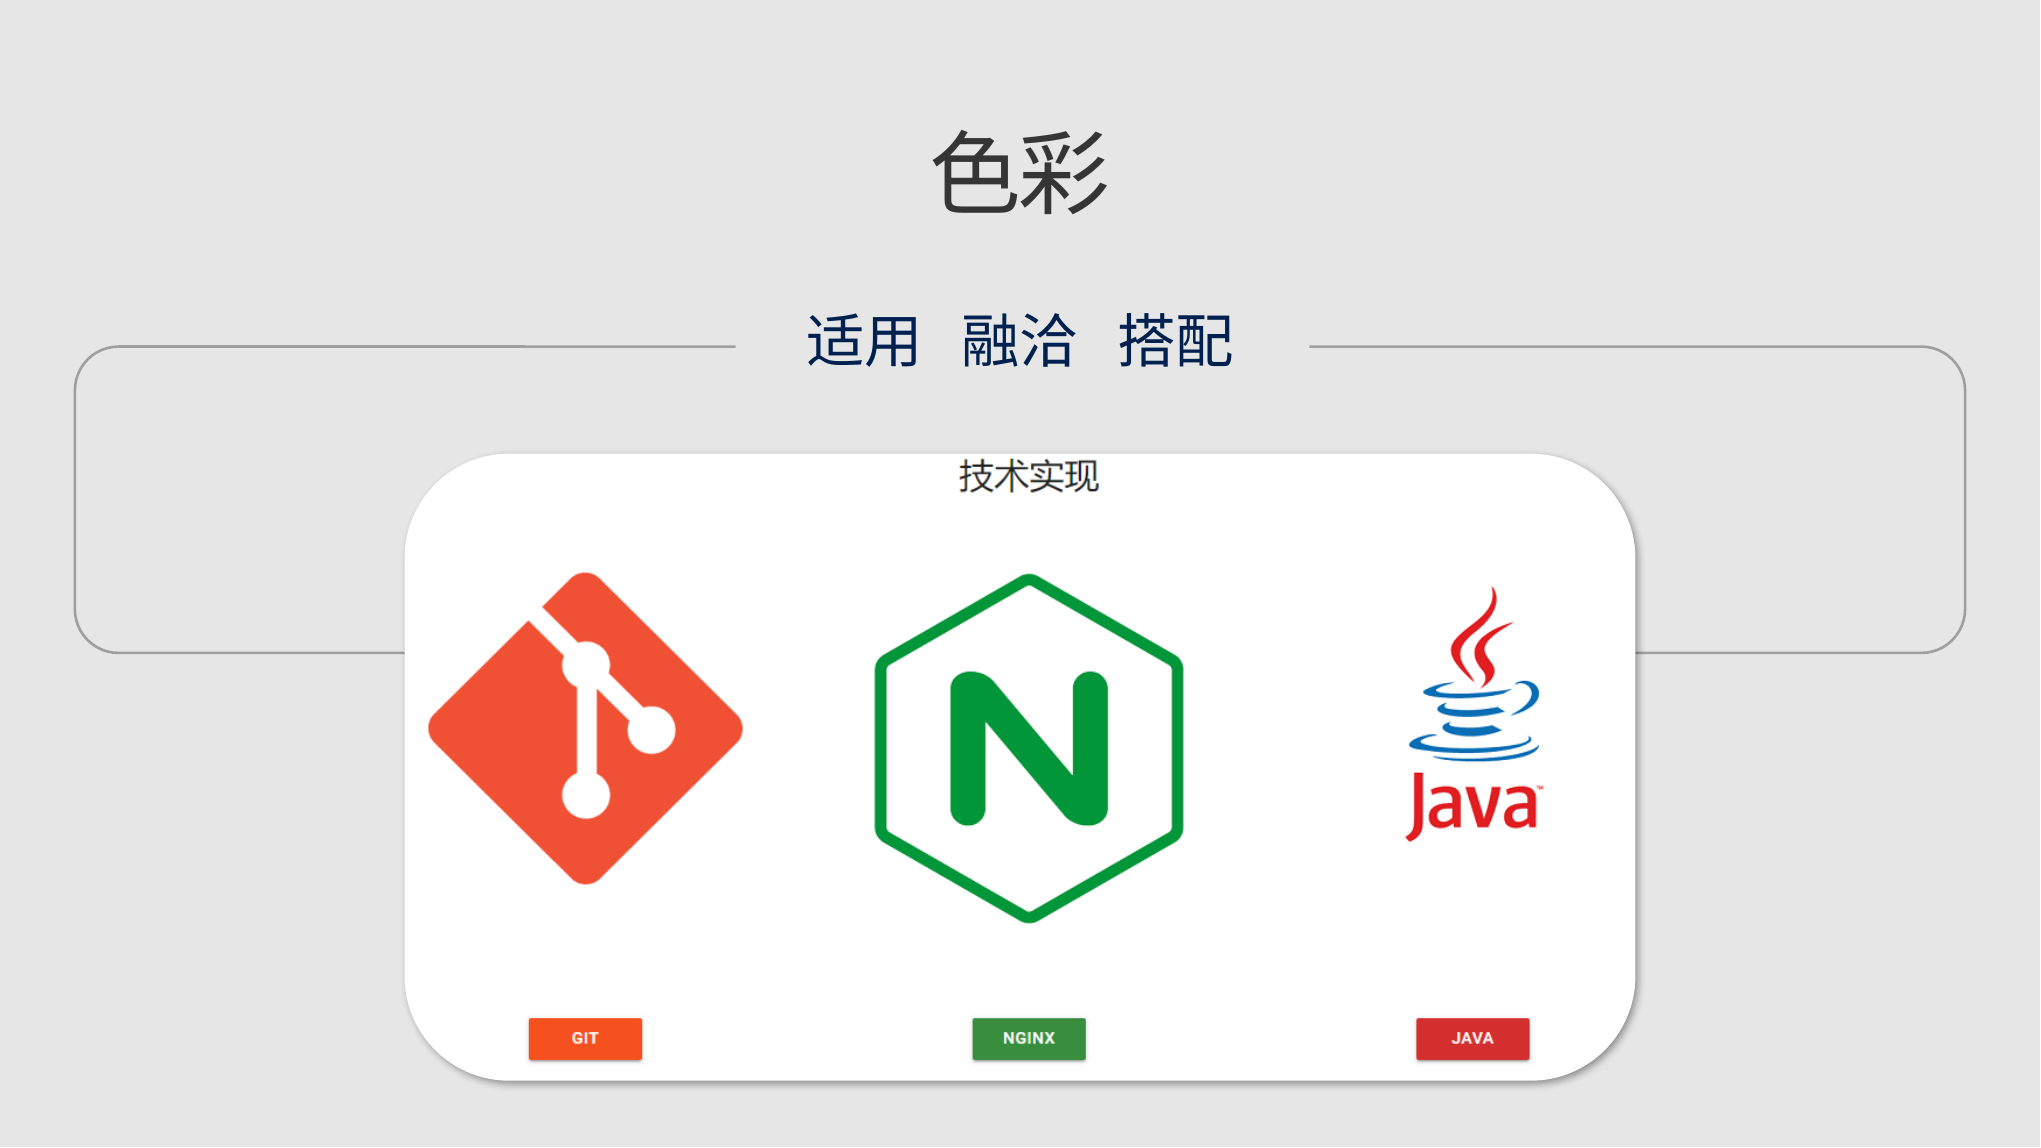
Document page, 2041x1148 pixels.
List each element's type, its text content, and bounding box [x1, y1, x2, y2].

text_box [403, 452, 1637, 1082]
text_box [73, 345, 1966, 654]
text_box 色彩 [300, 128, 1740, 228]
text_box [735, 306, 1310, 381]
text_box 适用 融洽 搭配 [732, 311, 1308, 375]
